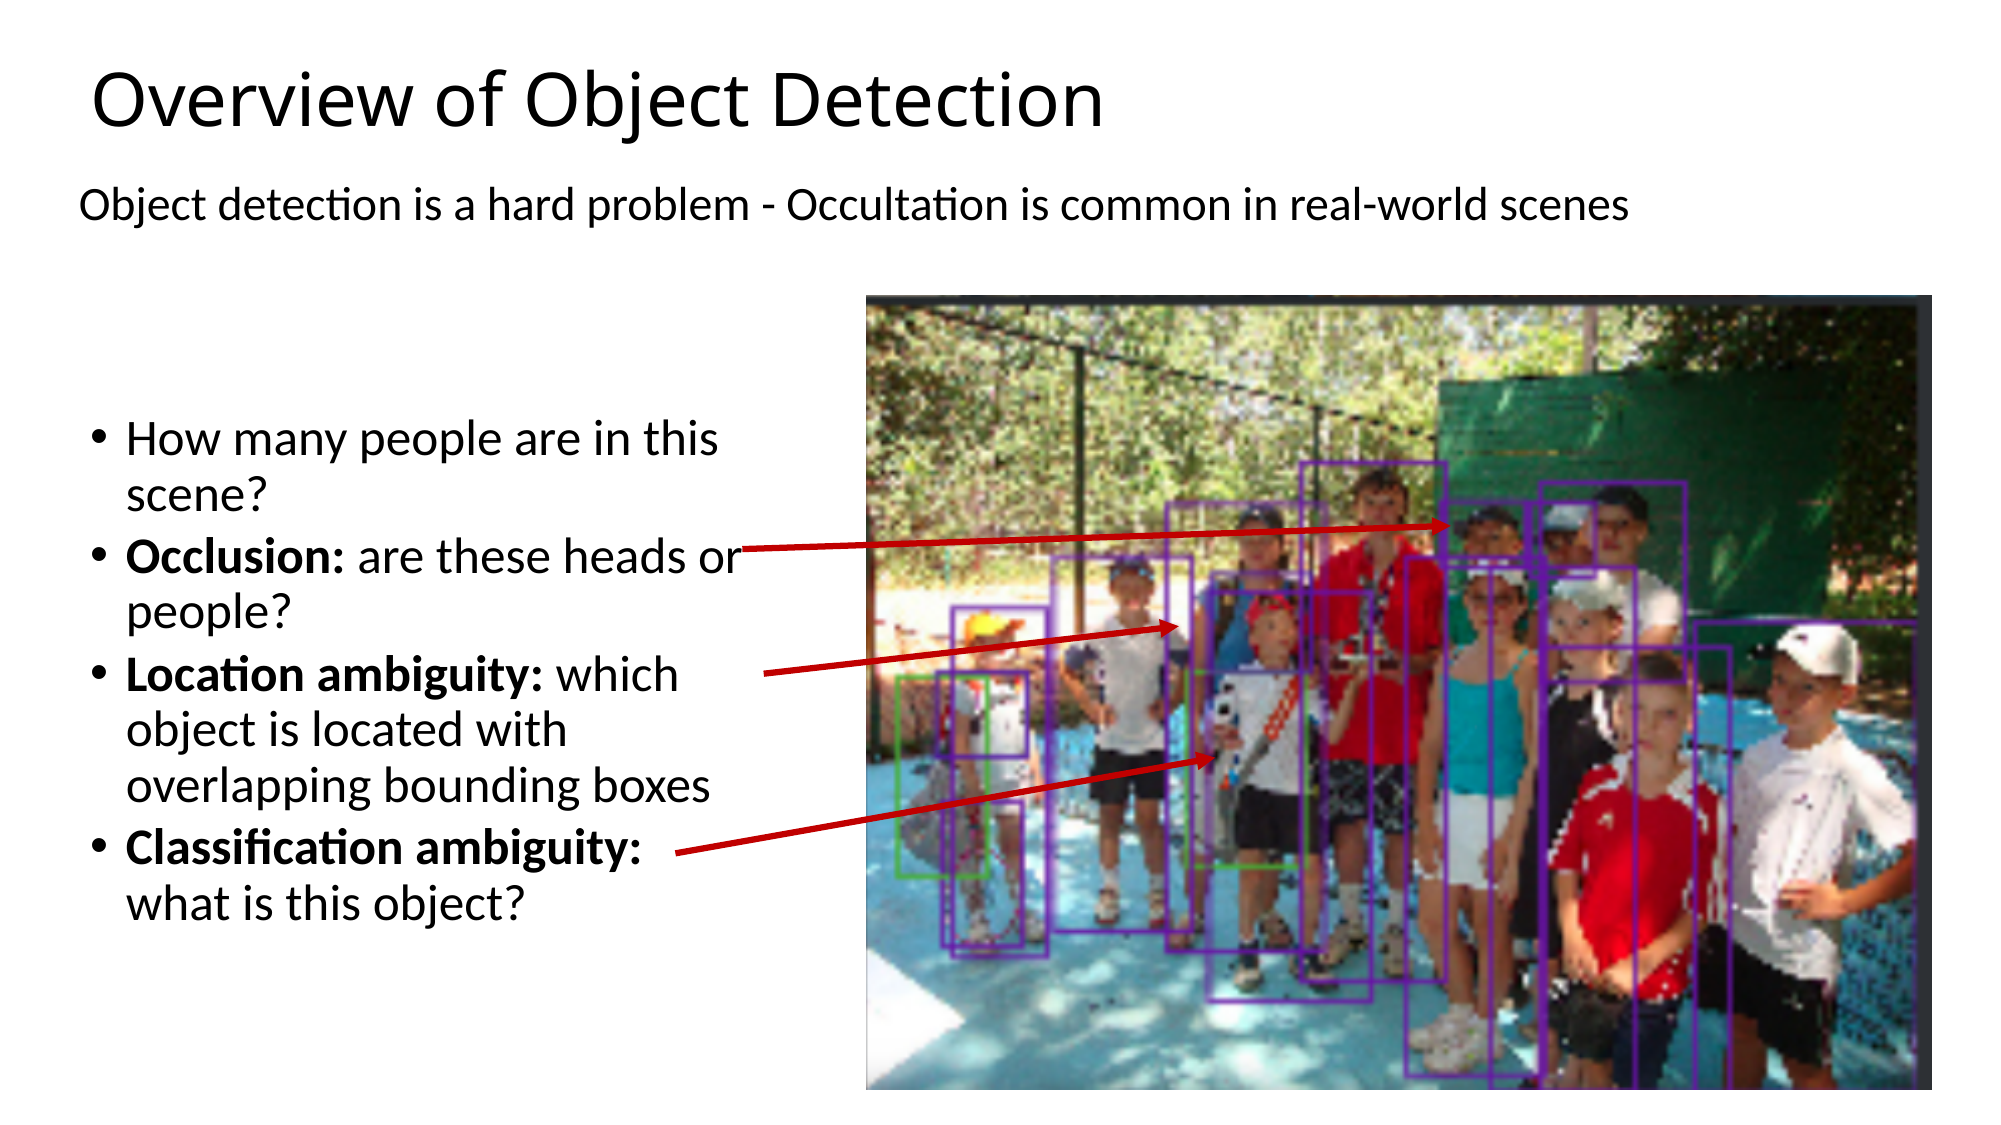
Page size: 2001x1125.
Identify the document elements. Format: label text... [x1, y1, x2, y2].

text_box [763, 626, 1179, 674]
picture [866, 295, 1932, 1090]
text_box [742, 525, 1451, 550]
list Object detection is a hard problem - Occultation is common in real-world scenes [63, 172, 1955, 274]
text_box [675, 757, 1216, 854]
text_box How many people are in this scene? Occlusion: are these heads or people? Location ambiguity: which object is located with overlapping bounding boxes Classification ambiguity: what is this object? [75, 404, 764, 944]
title Overview of Object Detection [75, 54, 1966, 150]
